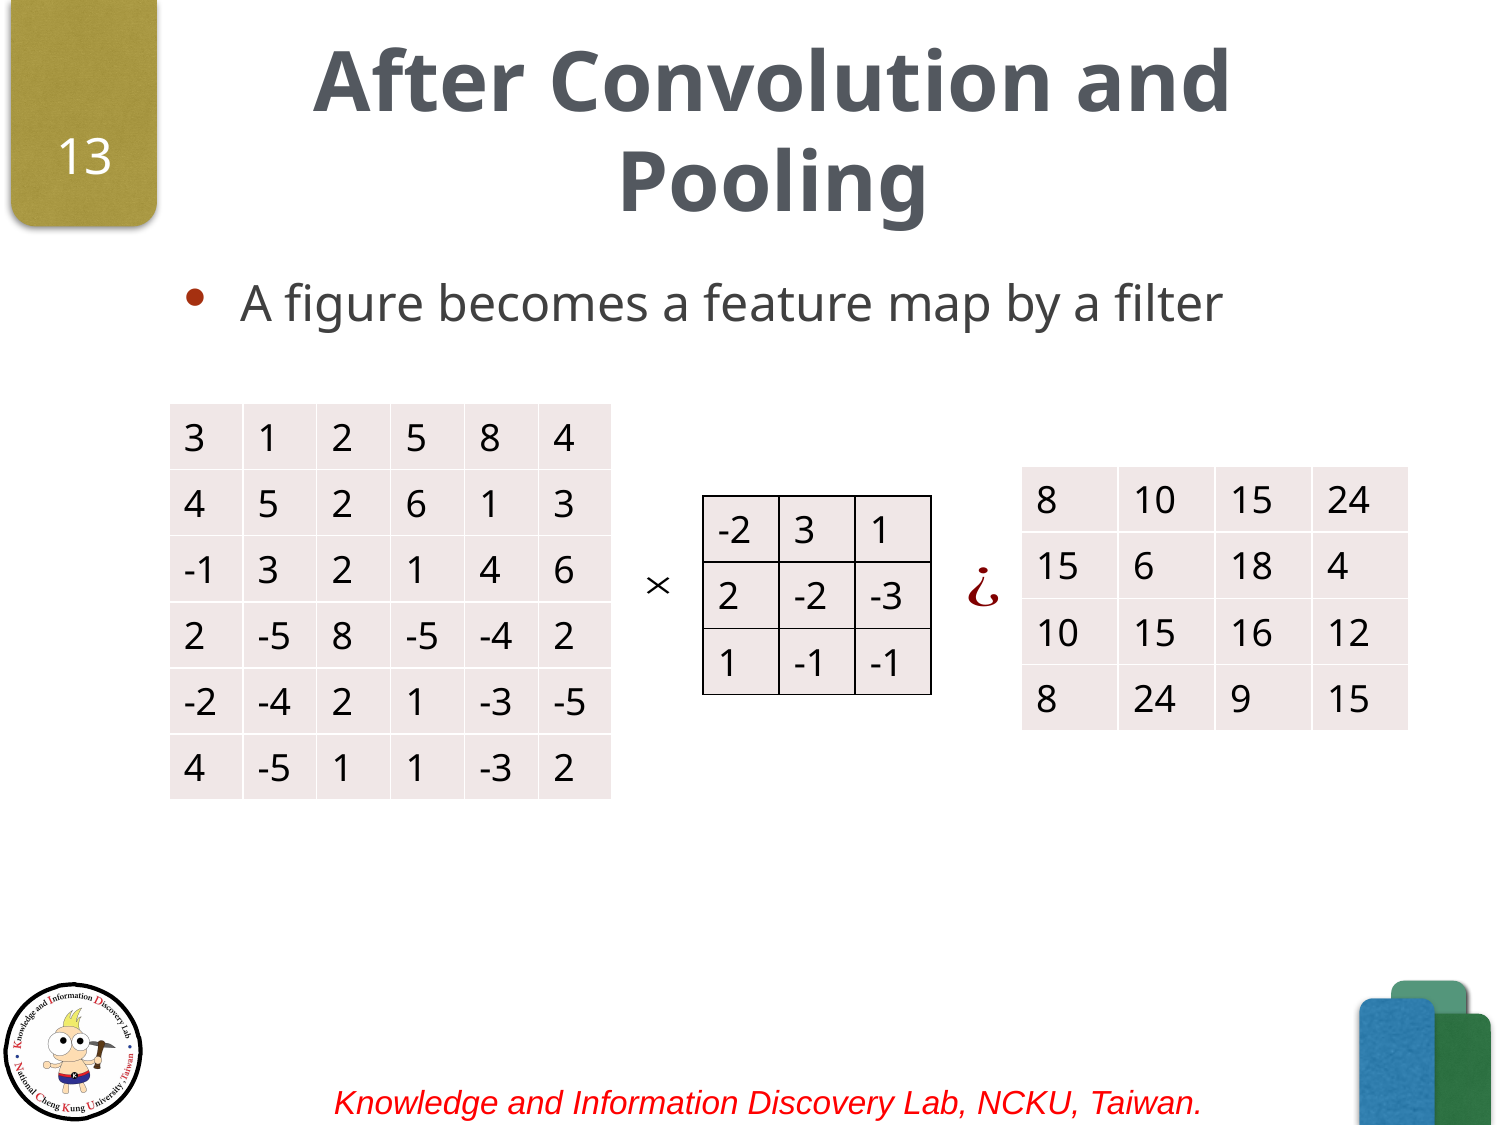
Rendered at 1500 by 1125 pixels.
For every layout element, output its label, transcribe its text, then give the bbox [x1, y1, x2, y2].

table_cell 9 [1216, 665, 1311, 730]
table_cell 5 [244, 470, 316, 535]
table_header 1 [856, 497, 930, 561]
slide_number 13 [26, 129, 143, 190]
table_header 4 [539, 404, 611, 469]
list A figure becomes a feature map by a filter [168, 263, 1466, 1093]
table_cell 1 [317, 735, 390, 799]
table_cell 6 [1119, 533, 1214, 598]
table_cell 4 [170, 470, 242, 535]
picture [8, 987, 138, 1117]
table_cell -2 [170, 669, 242, 733]
table_cell 1 [391, 735, 464, 799]
table_cell -3 [465, 669, 538, 733]
table_cell -3 [856, 563, 930, 628]
title After Convolution and Pooling [168, 14, 1379, 243]
table_cell -3 [465, 735, 538, 799]
table_cell 16 [1216, 599, 1311, 664]
table_cell 8 [317, 603, 390, 667]
table_header 2 [317, 404, 390, 469]
table_header 8 [465, 404, 538, 469]
table_header 8 [1022, 467, 1117, 531]
table_cell 4 [170, 735, 242, 799]
table_cell 2 [317, 470, 390, 535]
table_cell 8 [1022, 665, 1117, 730]
table_cell 3 [244, 536, 316, 601]
table_cell -5 [244, 603, 316, 667]
table_cell 1 [465, 470, 538, 535]
table_cell -2 [780, 563, 854, 628]
table_cell 2 [539, 603, 611, 667]
table_cell 3 [539, 470, 611, 535]
table_cell -4 [244, 669, 316, 733]
table_cell 1 [704, 629, 778, 694]
table_cell 15 [1313, 665, 1408, 730]
table_cell -5 [244, 735, 316, 799]
table_cell 2 [704, 563, 778, 628]
table_cell 18 [1216, 533, 1311, 598]
table_header 24 [1313, 467, 1408, 531]
table_cell 2 [317, 669, 390, 733]
table_cell 1 [391, 536, 464, 601]
table_cell -1 [780, 629, 854, 694]
table_cell 4 [465, 536, 538, 601]
table_header -2 [704, 497, 778, 561]
table_cell -1 [170, 536, 242, 601]
table_cell -5 [539, 669, 611, 733]
table_cell 15 [1022, 533, 1117, 598]
picture [1359, 1013, 1491, 1125]
table_header 10 [1119, 467, 1214, 531]
table_cell 6 [539, 536, 611, 601]
table_header 5 [391, 404, 464, 469]
table_header 3 [170, 404, 242, 469]
table_cell -4 [465, 603, 538, 667]
table_cell -1 [856, 629, 930, 694]
picture [11, 0, 157, 227]
table_cell 15 [1119, 599, 1214, 664]
table_cell 10 [1022, 599, 1117, 664]
table_cell 6 [391, 470, 464, 535]
table_cell 1 [391, 669, 464, 733]
table_cell 2 [539, 735, 611, 799]
table_cell 2 [317, 536, 390, 601]
table_cell 2 [170, 603, 242, 667]
table_header 3 [780, 497, 854, 561]
table_cell 24 [1119, 665, 1214, 730]
table_cell 12 [1313, 599, 1408, 664]
table_cell -5 [391, 603, 464, 667]
table_header 1 [244, 404, 316, 469]
table_header 15 [1216, 467, 1311, 531]
table_cell 4 [1313, 533, 1408, 598]
